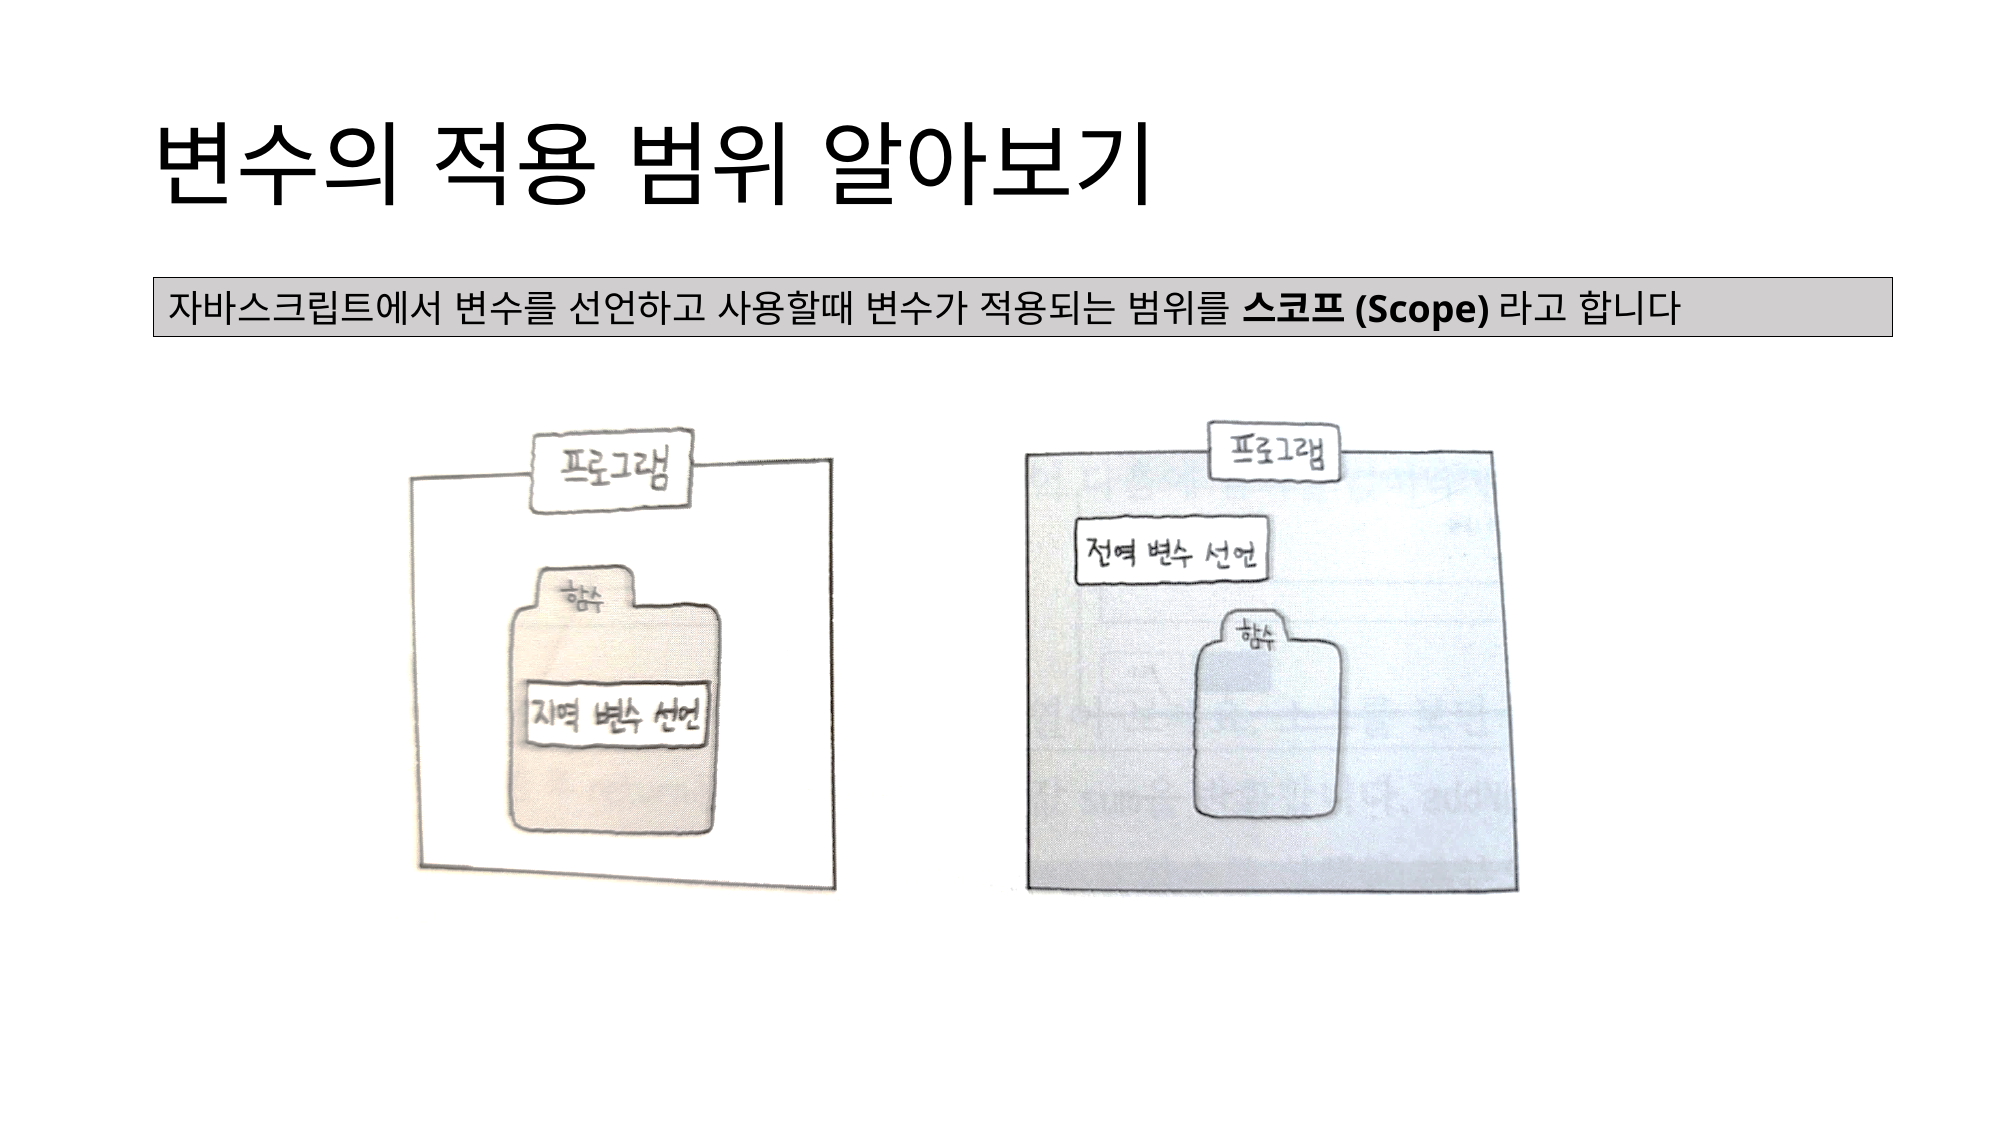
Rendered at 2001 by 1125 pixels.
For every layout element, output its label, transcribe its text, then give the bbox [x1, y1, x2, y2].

text_box 자바스크립트에서 변수를 선언하고 사용할때 변수가 적용되는 범위를 스코프(Scope)라고 합니다 [153, 277, 1893, 337]
title 변수의 적용 범위 알아보기 [137, 59, 1863, 278]
picture [297, 389, 1556, 923]
